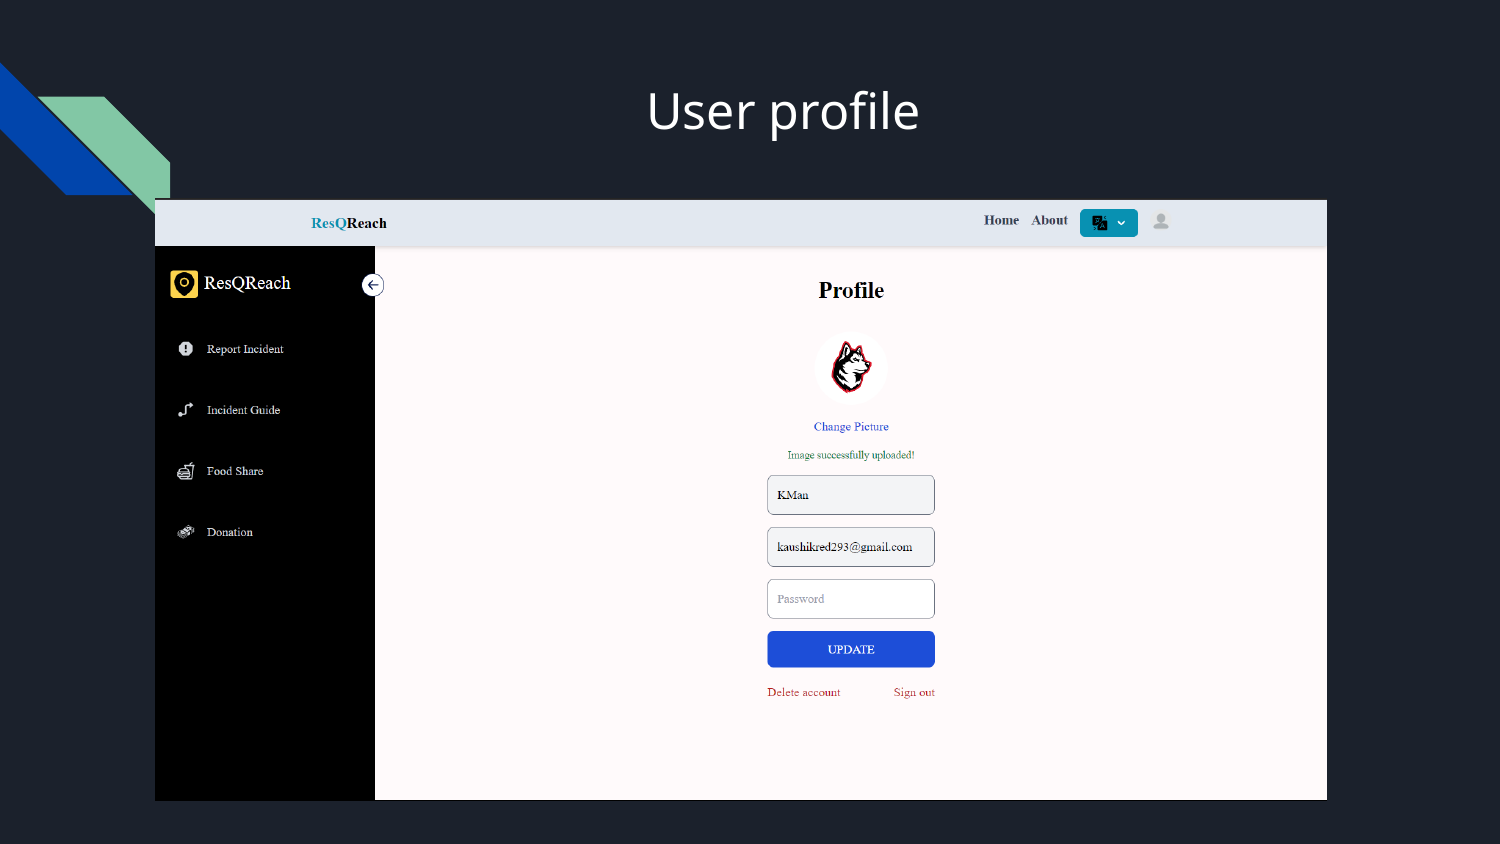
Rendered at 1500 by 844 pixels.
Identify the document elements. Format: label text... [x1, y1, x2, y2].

picture [155, 198, 1327, 801]
title User profile [212, 64, 1368, 215]
